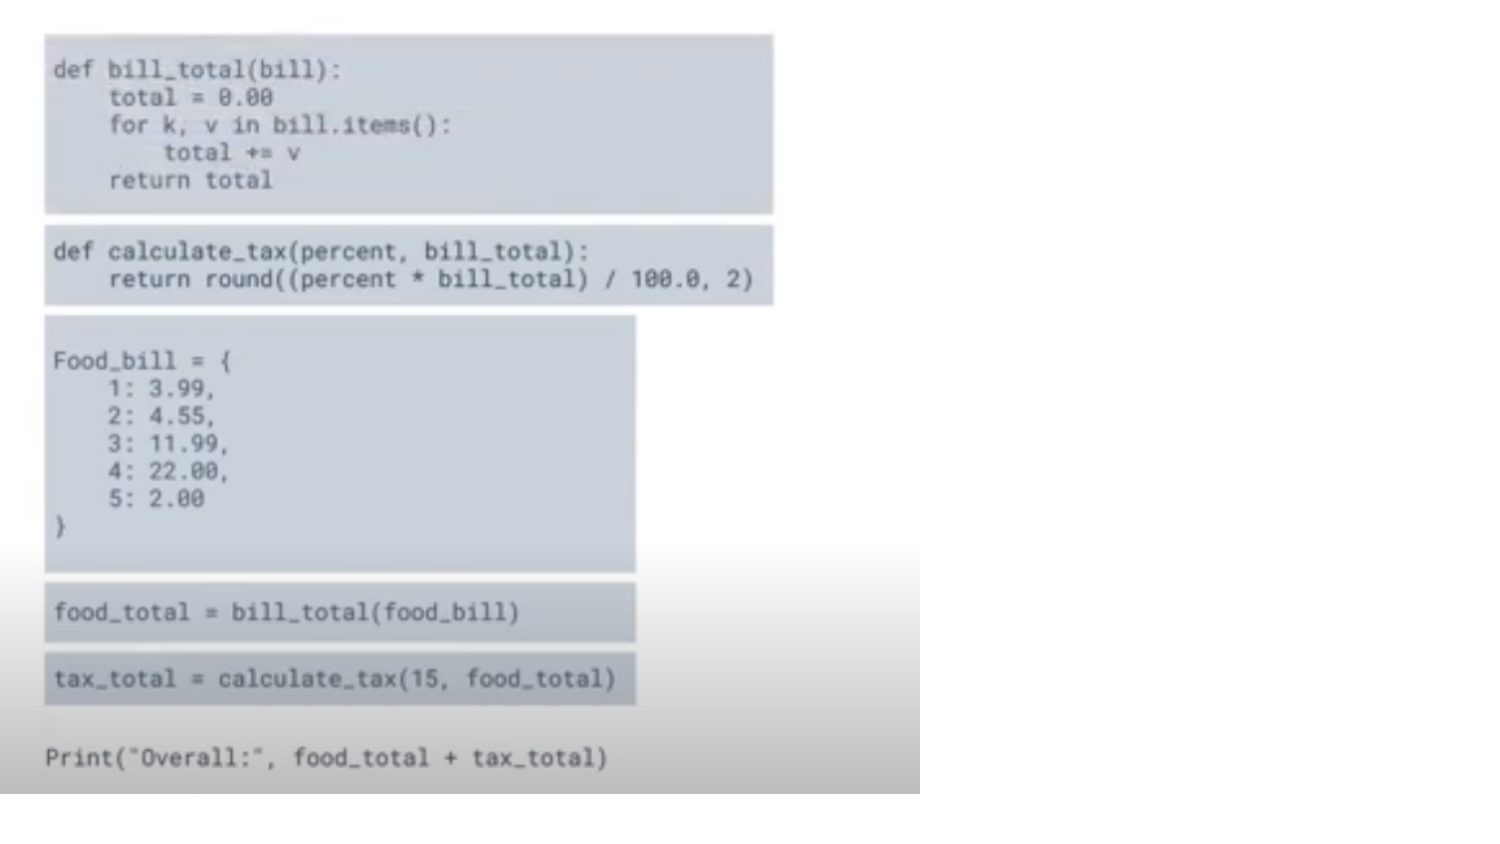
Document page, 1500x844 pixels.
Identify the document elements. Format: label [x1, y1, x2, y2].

picture [0, 0, 920, 794]
